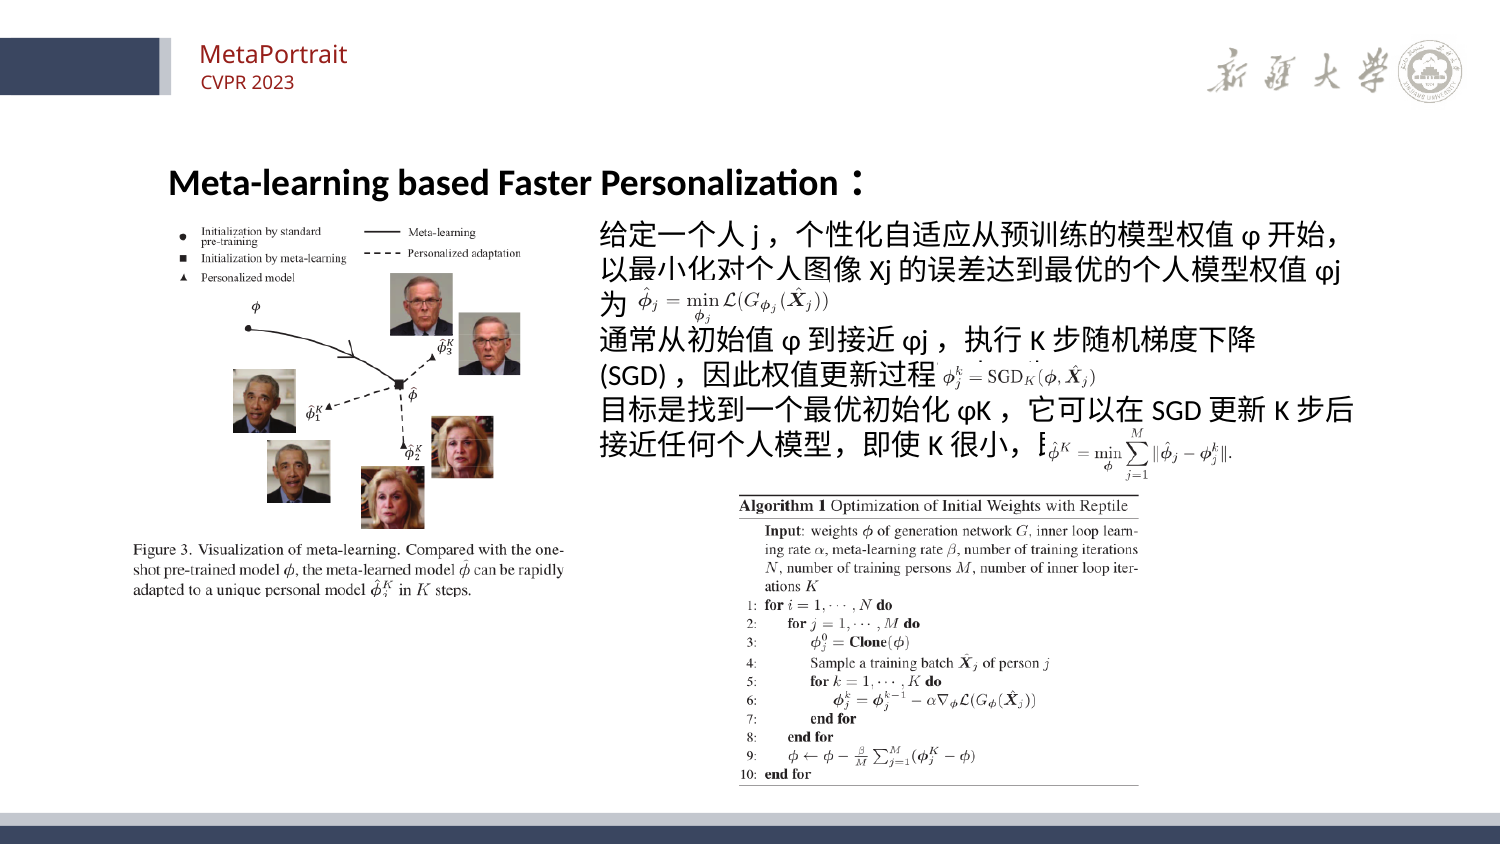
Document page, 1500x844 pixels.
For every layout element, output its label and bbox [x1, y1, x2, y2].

text_box [0, 33, 1500, 844]
picture [938, 362, 1096, 392]
picture [631, 279, 830, 326]
picture [111, 220, 570, 597]
picture [719, 428, 1232, 790]
